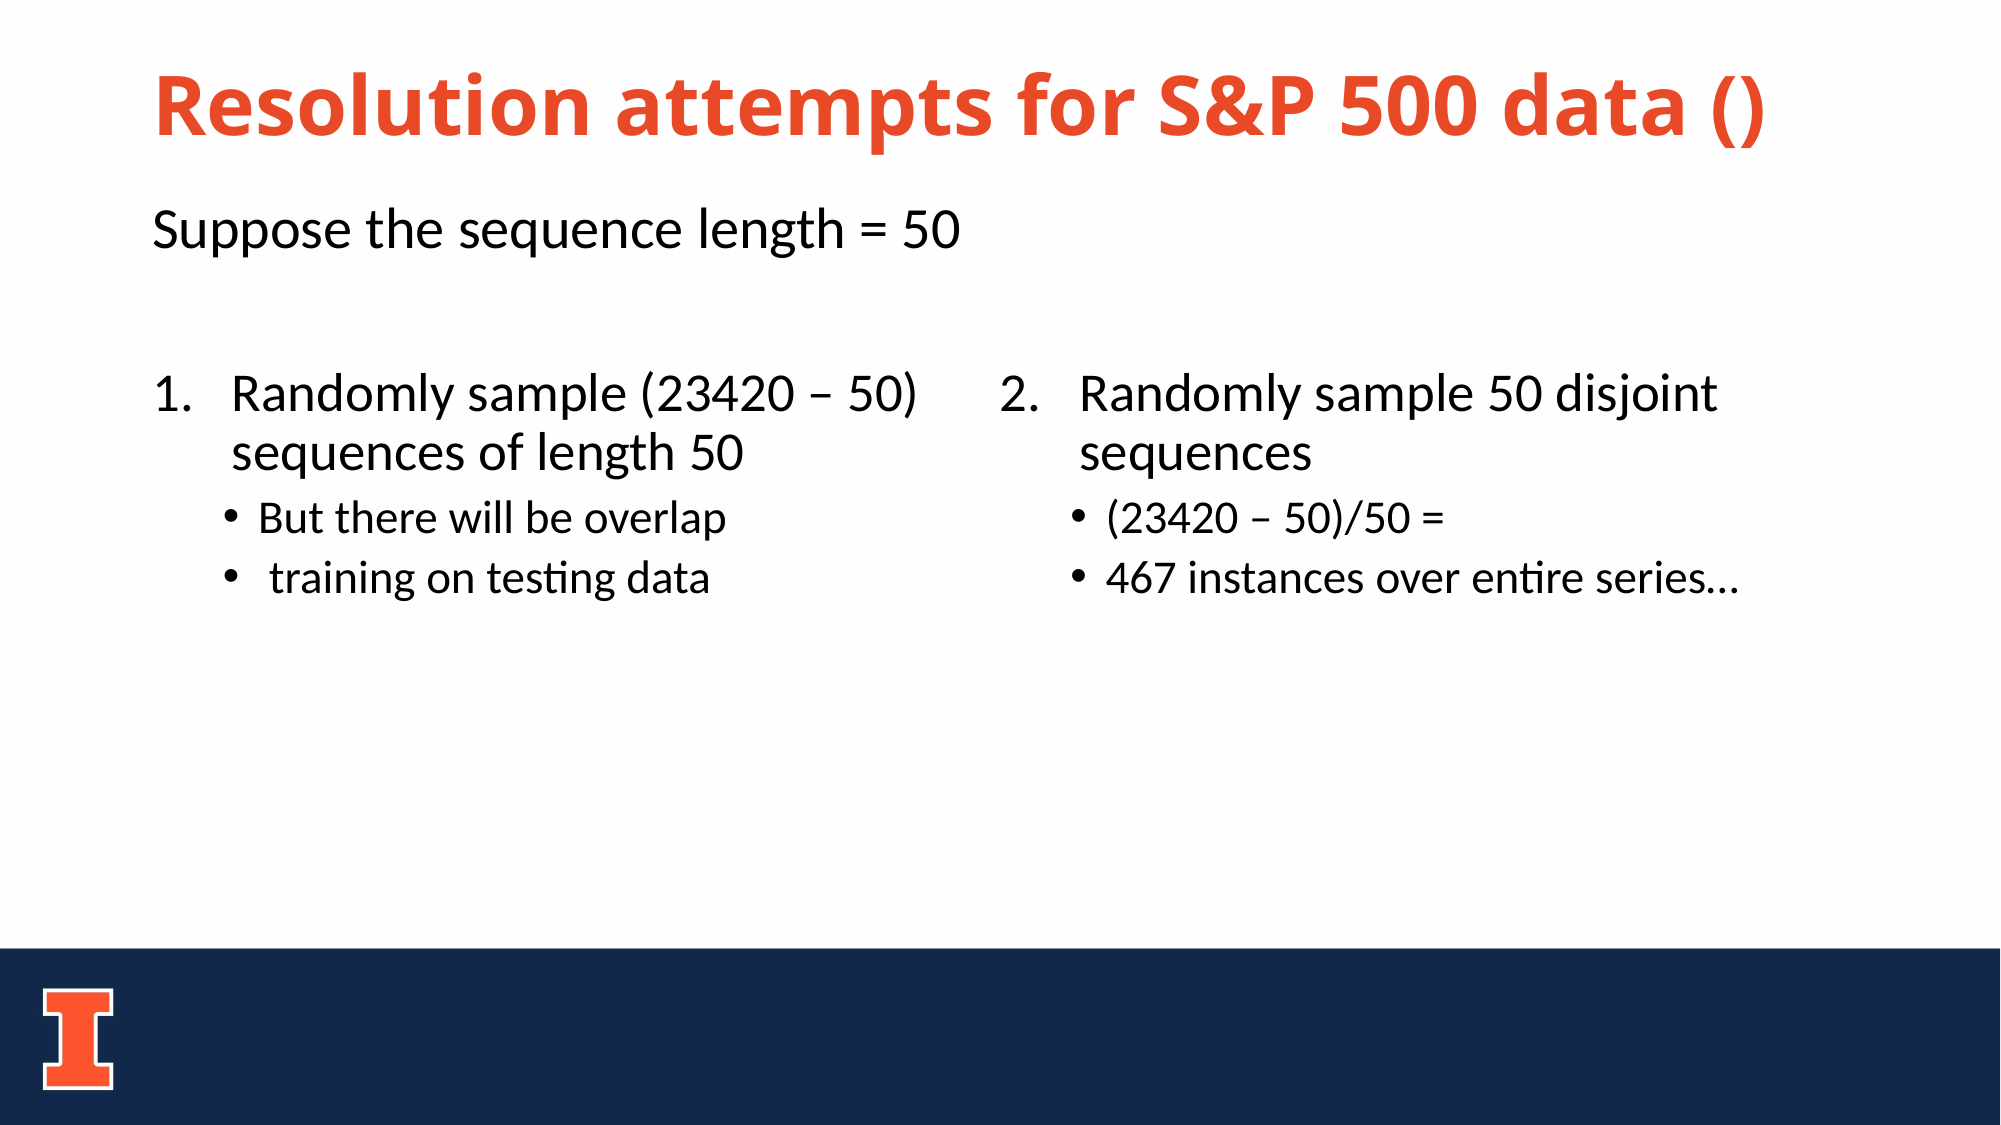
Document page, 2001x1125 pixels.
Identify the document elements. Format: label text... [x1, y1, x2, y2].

picture [0, 0, 2001, 1125]
text_box Suppose the sequence length = 50 [137, 182, 1863, 313]
